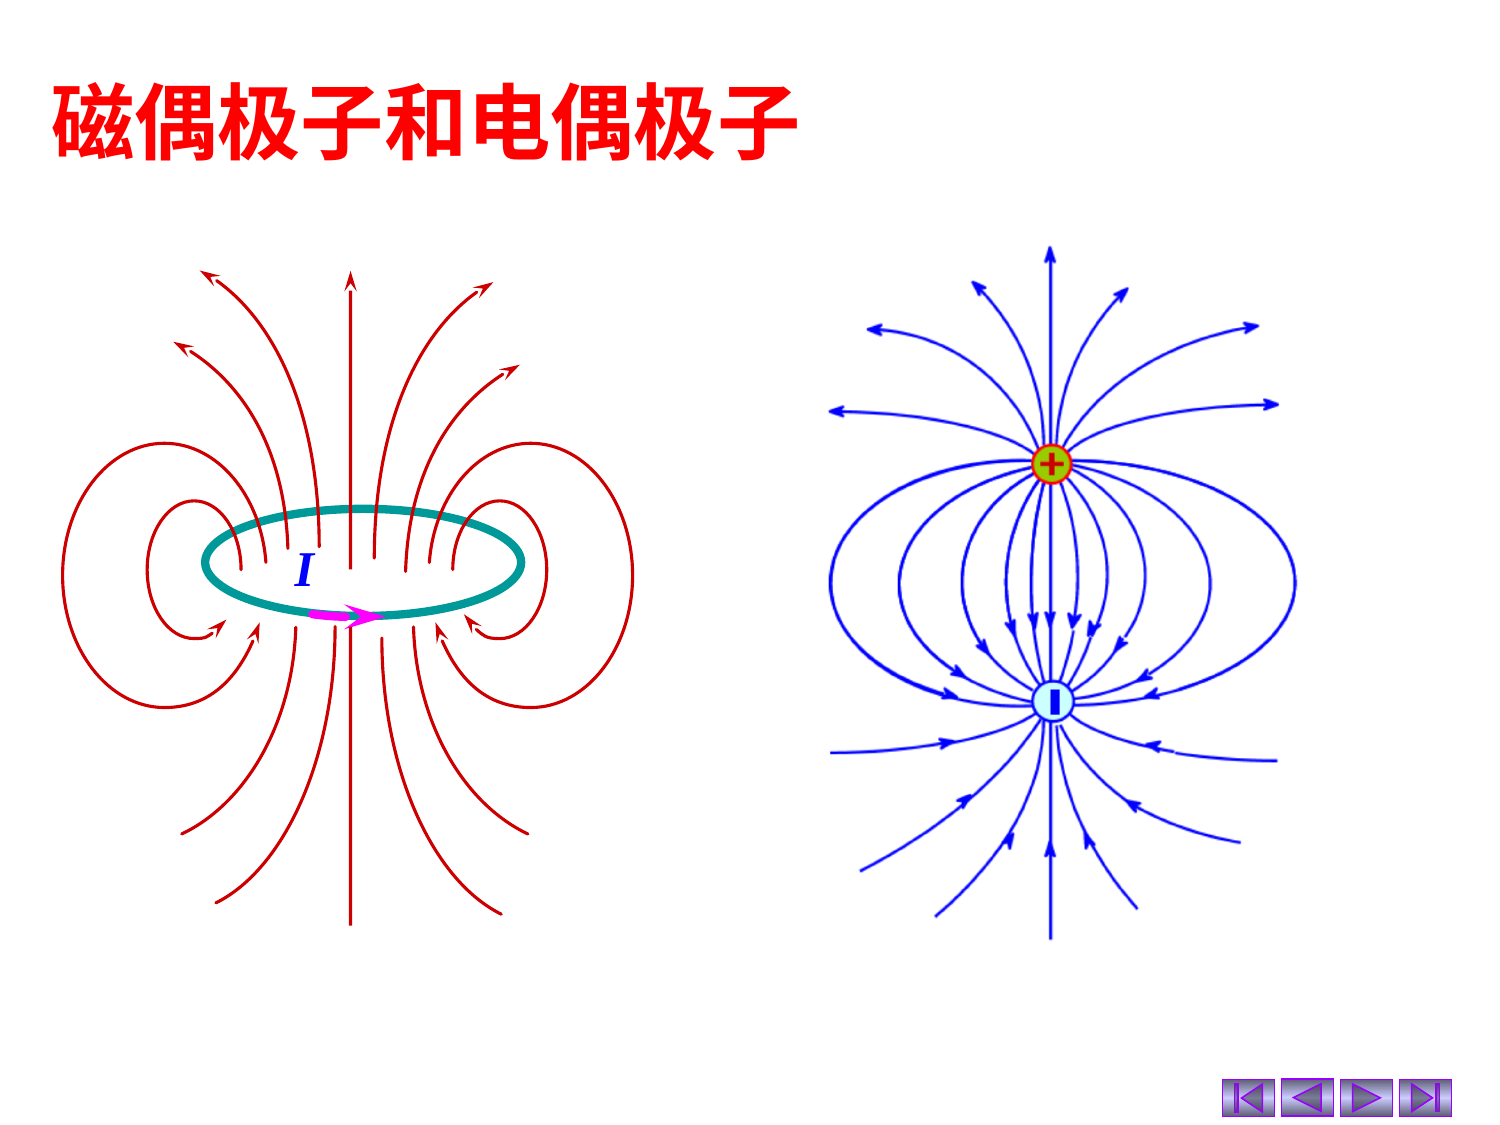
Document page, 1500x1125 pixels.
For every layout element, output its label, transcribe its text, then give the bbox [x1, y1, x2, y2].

text_box 磁偶极子和电偶极子 [23, 62, 829, 178]
picture [697, 229, 1416, 948]
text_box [62, 270, 633, 926]
